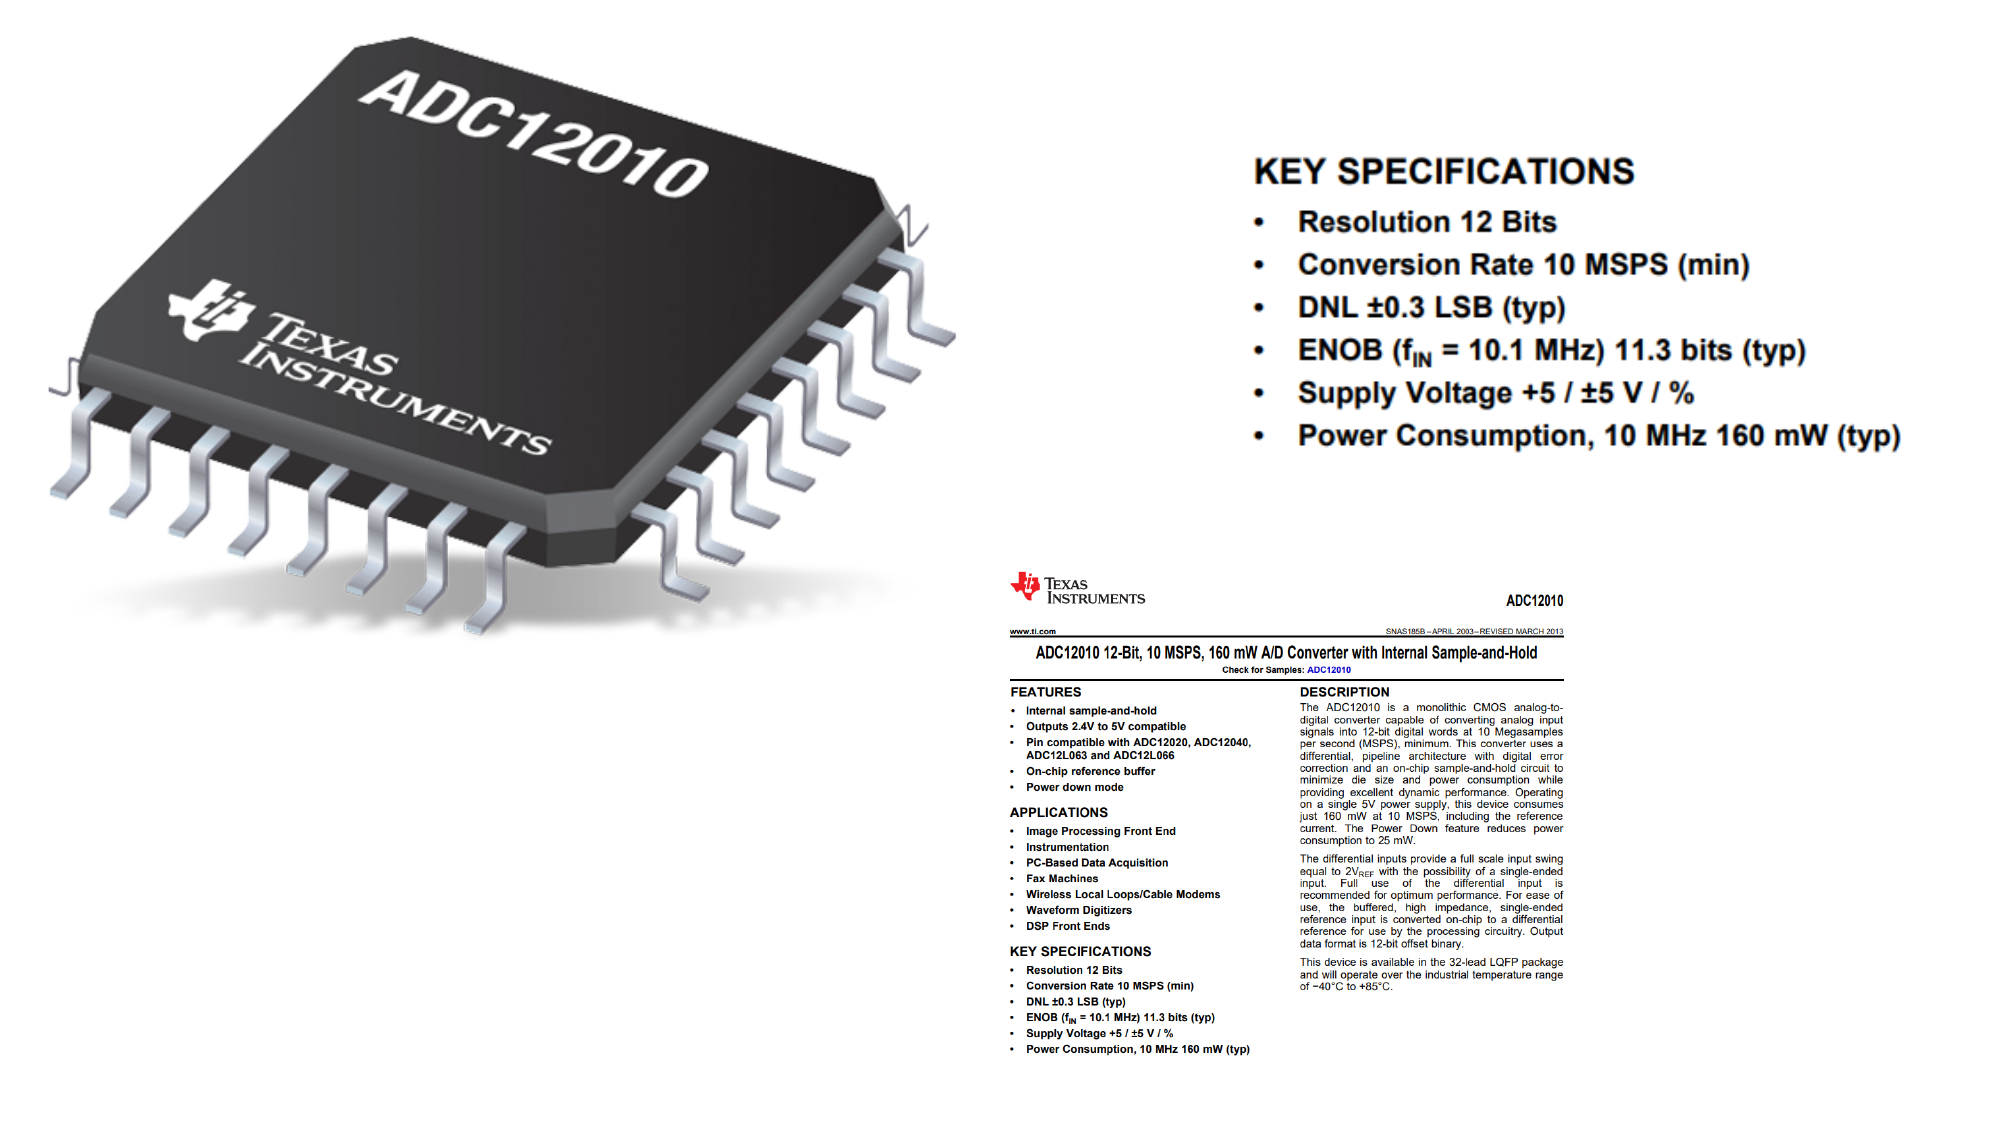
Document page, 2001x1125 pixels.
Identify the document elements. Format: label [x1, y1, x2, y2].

picture [33, 0, 972, 682]
picture [999, 561, 1577, 1064]
picture [1245, 137, 1930, 469]
